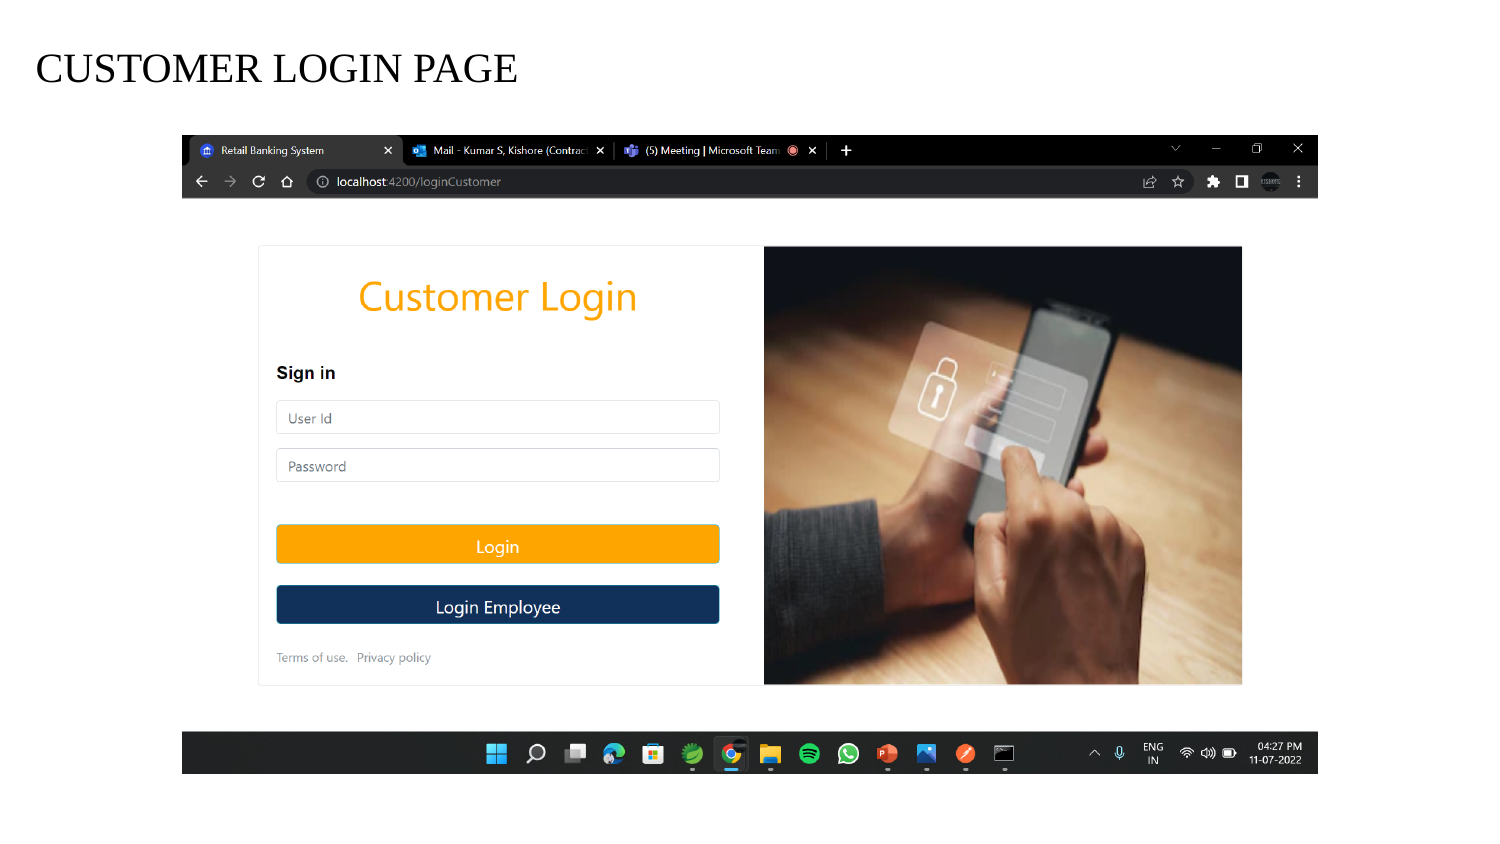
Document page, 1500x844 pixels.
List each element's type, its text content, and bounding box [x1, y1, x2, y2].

text_box CUSTOMER LOGIN PAGE [20, 26, 1398, 107]
picture [182, 134, 1318, 774]
